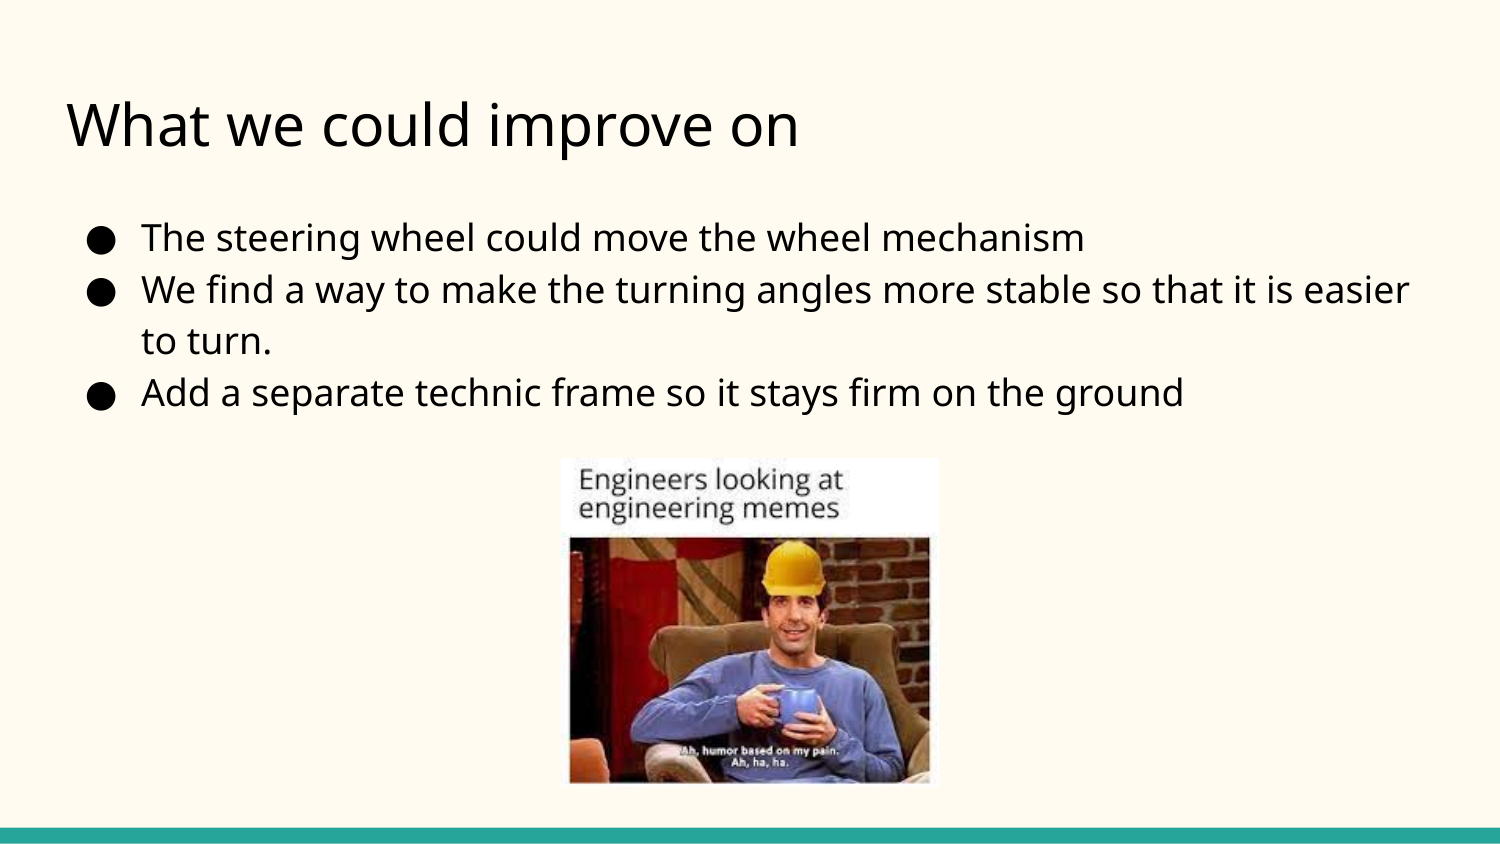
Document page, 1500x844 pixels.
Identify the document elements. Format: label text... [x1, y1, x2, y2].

title What we could improve on [51, 72, 1449, 174]
list The steering wheel could move the wheel mechanism We find a way to make the turning angles more stable so that it is easier to turn. Add a separate technic frame so it stays firm on the ground [51, 192, 1449, 750]
picture [561, 458, 939, 787]
